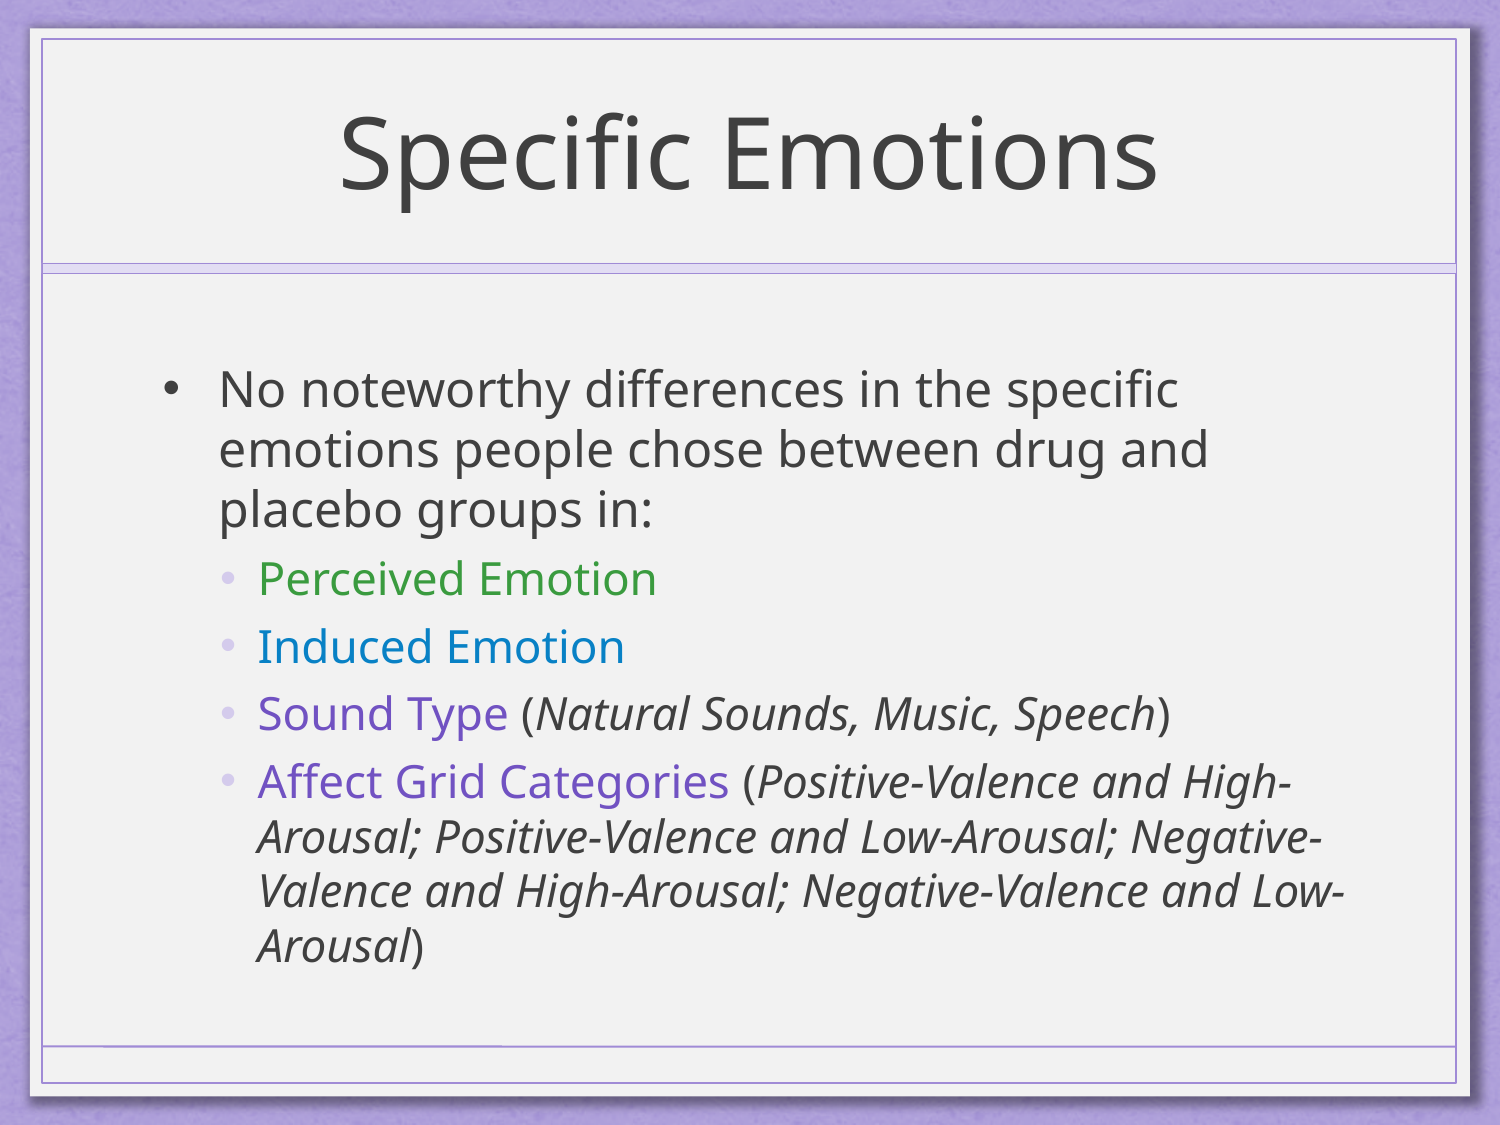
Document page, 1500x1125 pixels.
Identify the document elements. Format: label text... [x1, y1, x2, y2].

list No noteworthy differences in the specific emotions people chose between drug and placebo groups in: Perceived Emotion Induced Emotion Sound Type (Natural Sounds, Music, Speech) Affect Grid Categories (Positive-Valence and High-Arousal; Positive-Valence and Low-Arousal; Negative-Valence and High-Arousal; Negative-Valence and Low-Arousal) [147, 350, 1393, 995]
title Specific Emotions [147, 40, 1353, 260]
